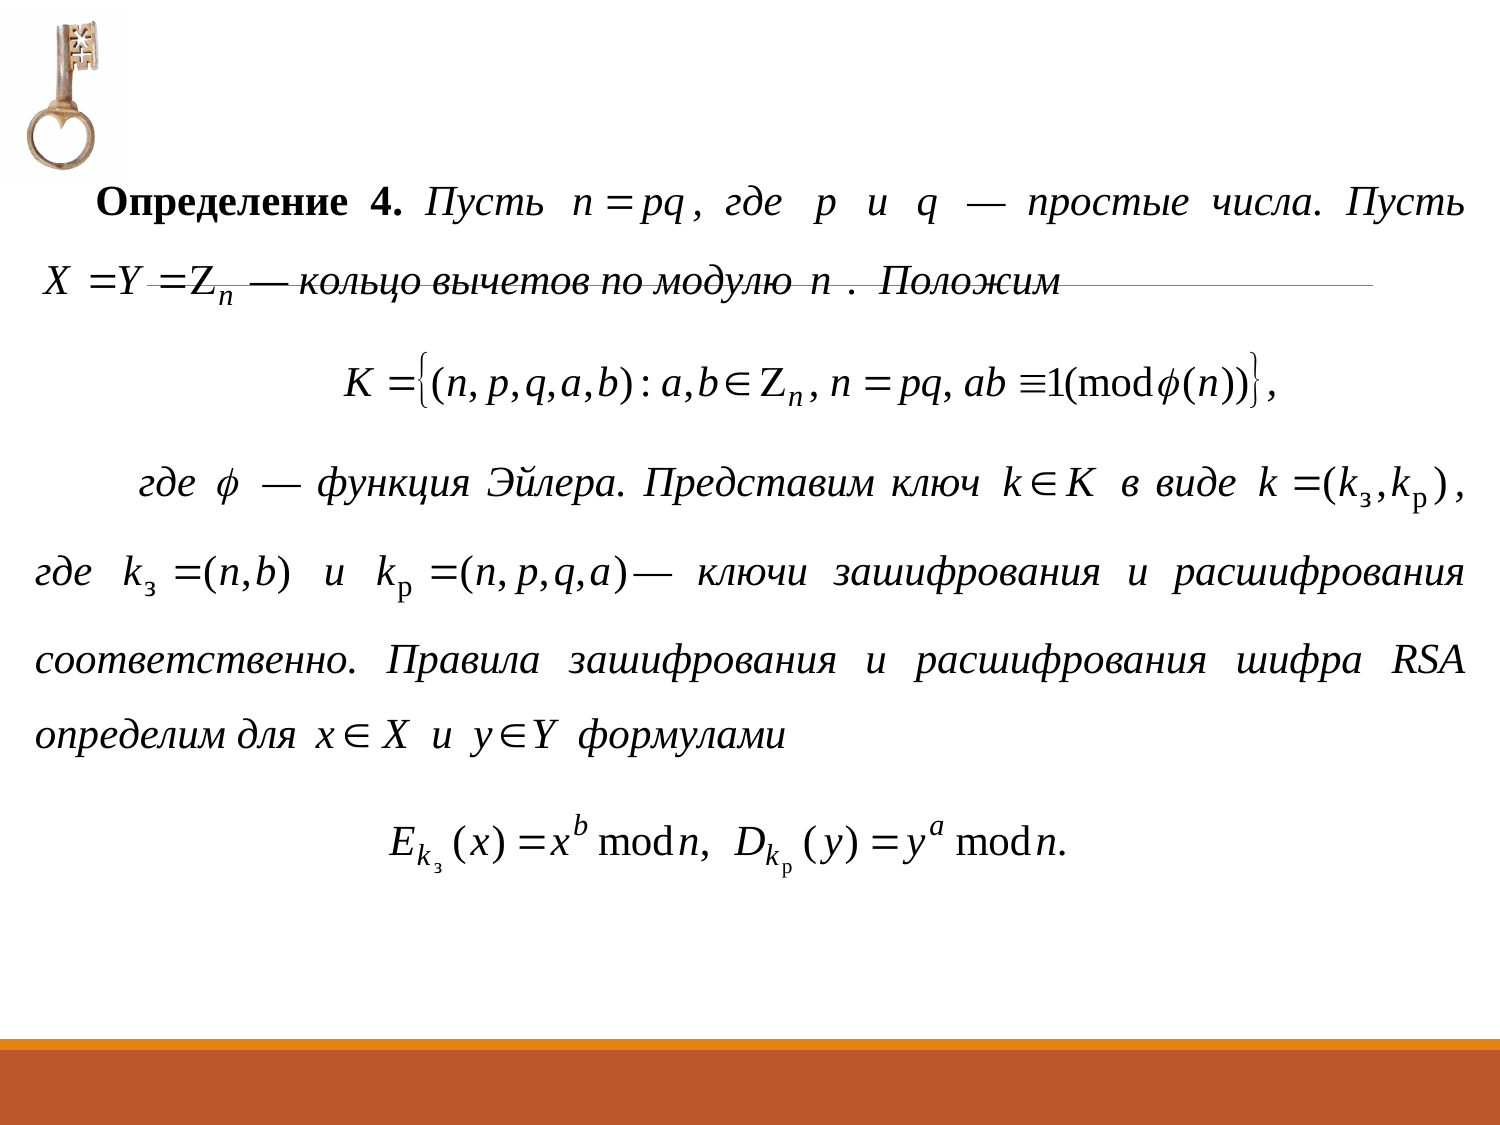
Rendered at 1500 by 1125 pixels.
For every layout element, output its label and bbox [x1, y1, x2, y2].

picture [0, 8, 1466, 913]
